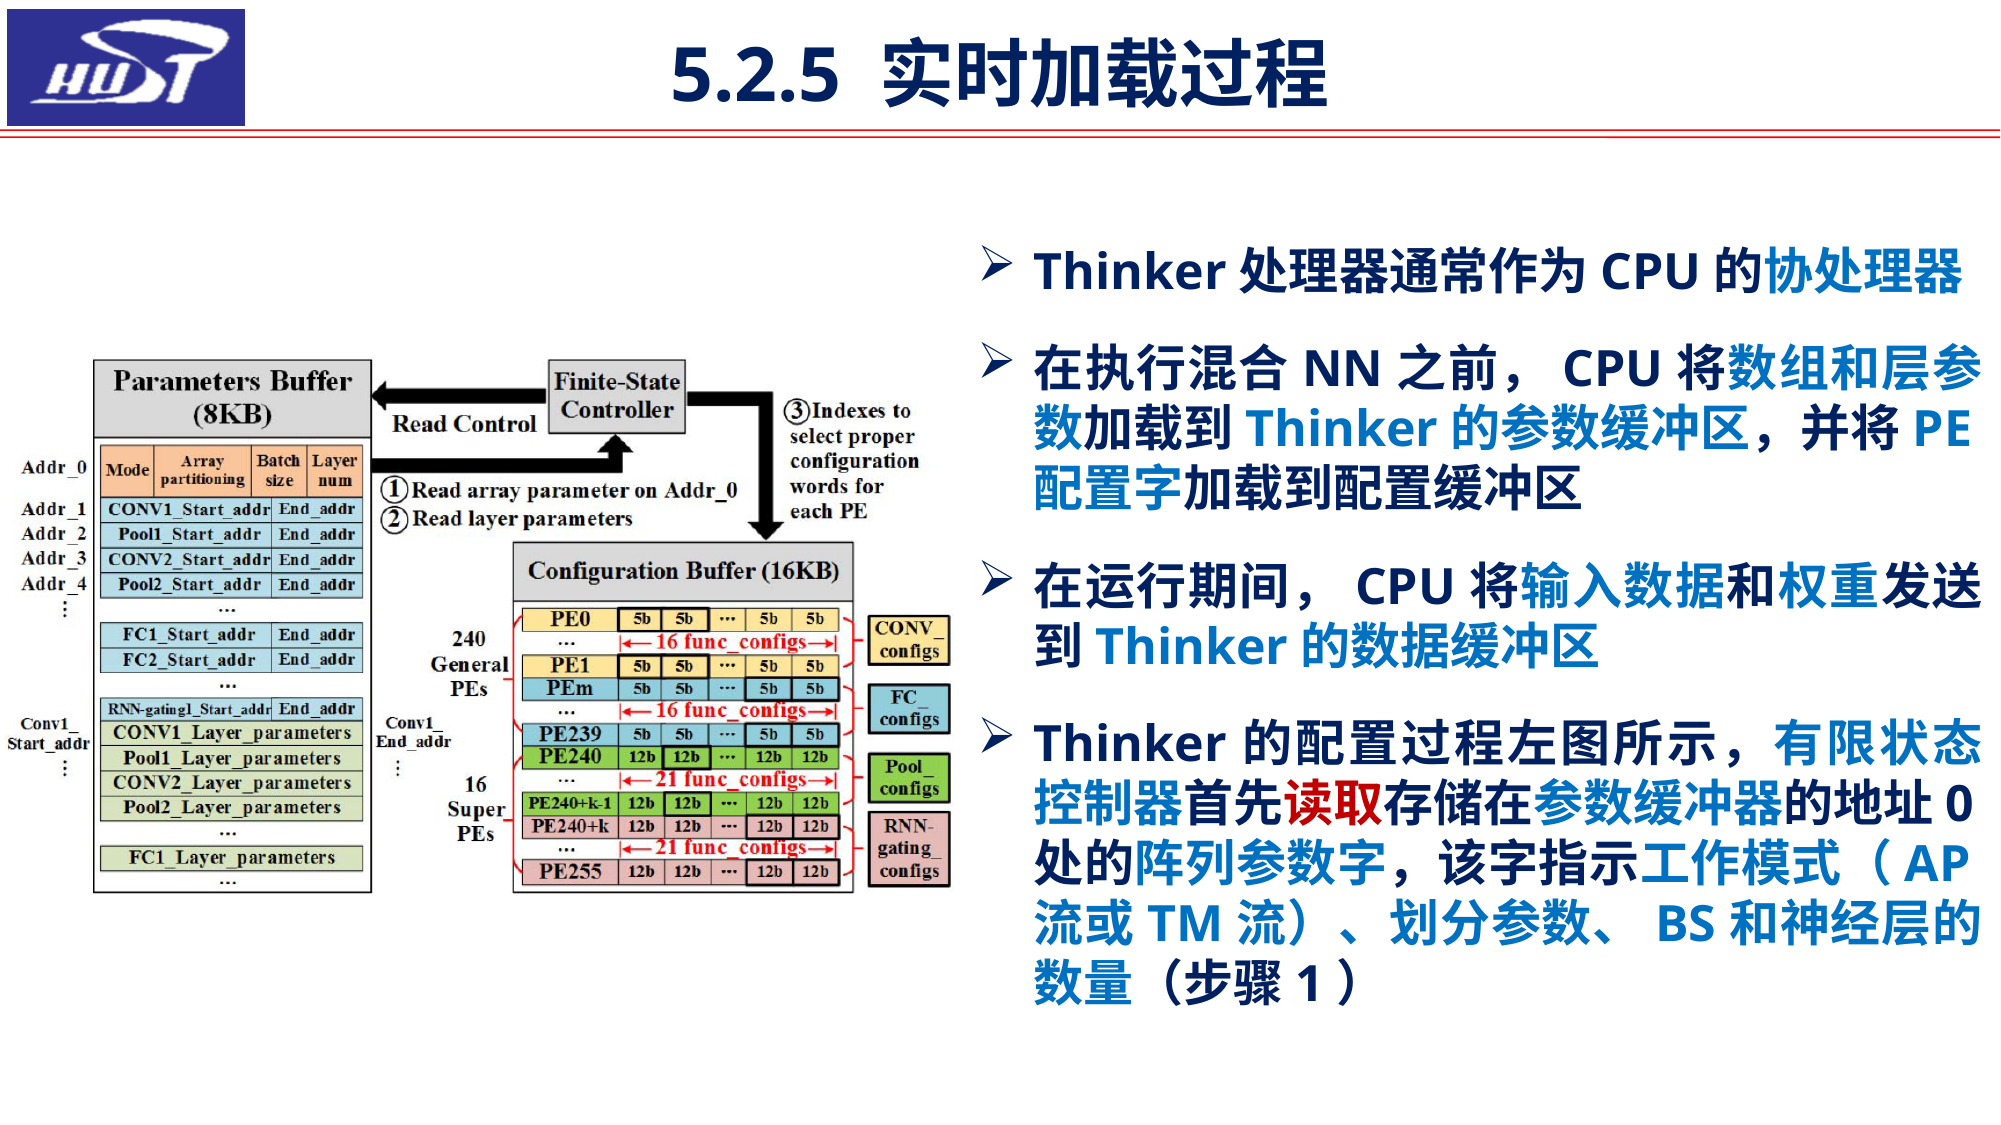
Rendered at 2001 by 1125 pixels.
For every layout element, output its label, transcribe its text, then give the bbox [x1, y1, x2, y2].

text_box 5.2.5 实时加载过程 [0, 19, 2000, 124]
picture [7, 9, 245, 19]
picture [2, 349, 959, 894]
text_box Thinker处理器通常作为CPU的协处理器 在执行混合NN之前，CPU将数组和层参数加载到Thinker的参数缓冲区，并将PE配置字加载到配置缓冲区 在运行期间，CPU将输入数据和权重发送到Thinker的数据缓冲区 Thinker的配置过程左图所示，有限状态控制器首先读取存储在参数缓冲器的地址0处的阵列参数字，该字指示工作模式（AP流或TM流）、划分参数、BS和神经层的数量（步骤1） [962, 231, 1998, 1019]
